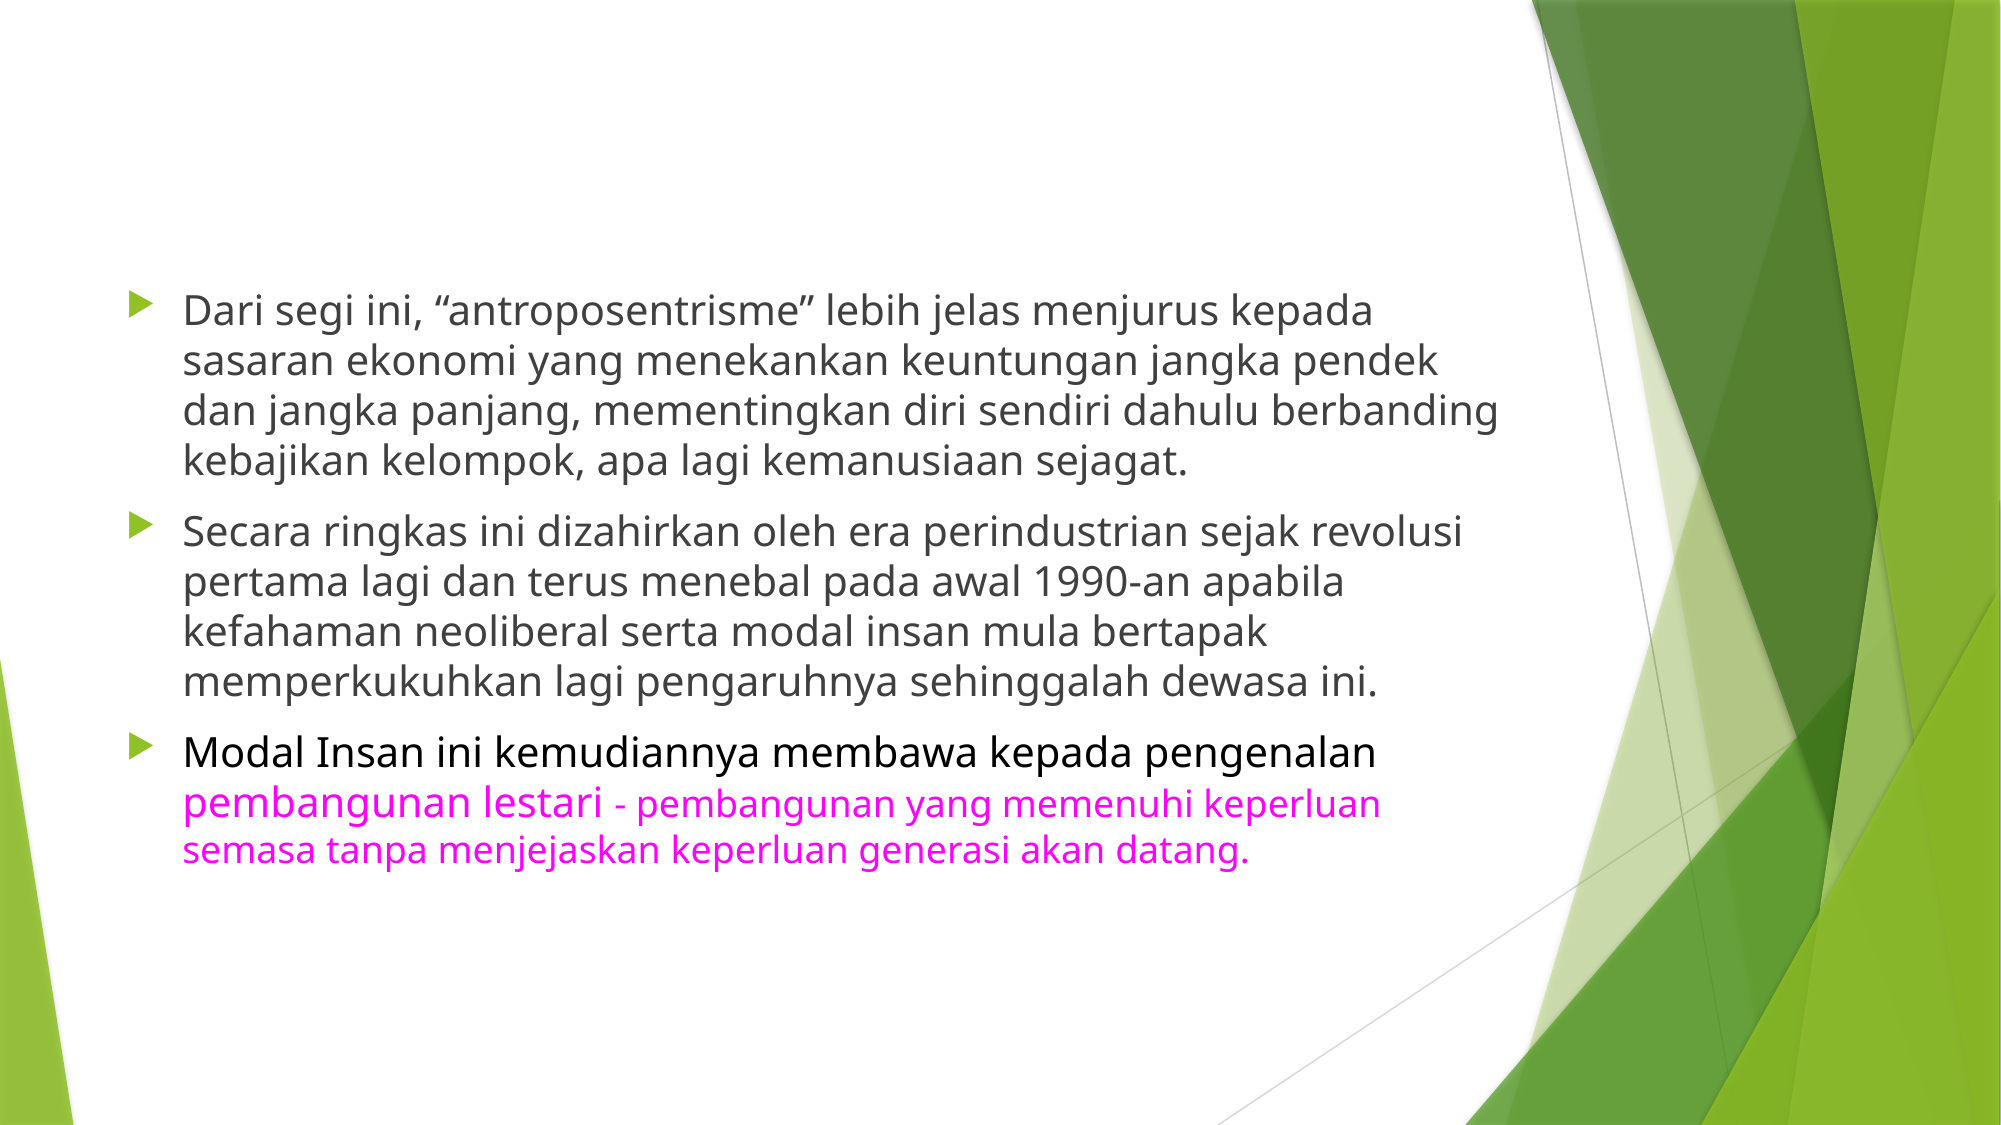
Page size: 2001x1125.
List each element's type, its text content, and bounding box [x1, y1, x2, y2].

list Dari segi ini, “antroposentrisme” lebih jelas menjurus kepada sasaran ekonomi yang menekankan keuntungan jangka pendek dan jangka panjang, mementingkan diri sendiri dahulu berbanding kebajikan kelompok, apa lagi kemanusiaan sejagat. Secara ringkas ini dizahirkan oleh era perindustrian sejak revolusi pertama lagi dan terus menebal pada awal 1990-an apabila kefahaman neoliberal serta modal insan mula bertapak memperkukuhkan lagi pengaruhnya sehinggalah dewasa ini. Modal Insan ini kemudiannya membawa kepada pengenalan pembangunan lestari - pembangunan yang memenuhi keperluan semasa tanpa menjejaskan keperluan generasi akan datang. [111, 276, 1522, 992]
